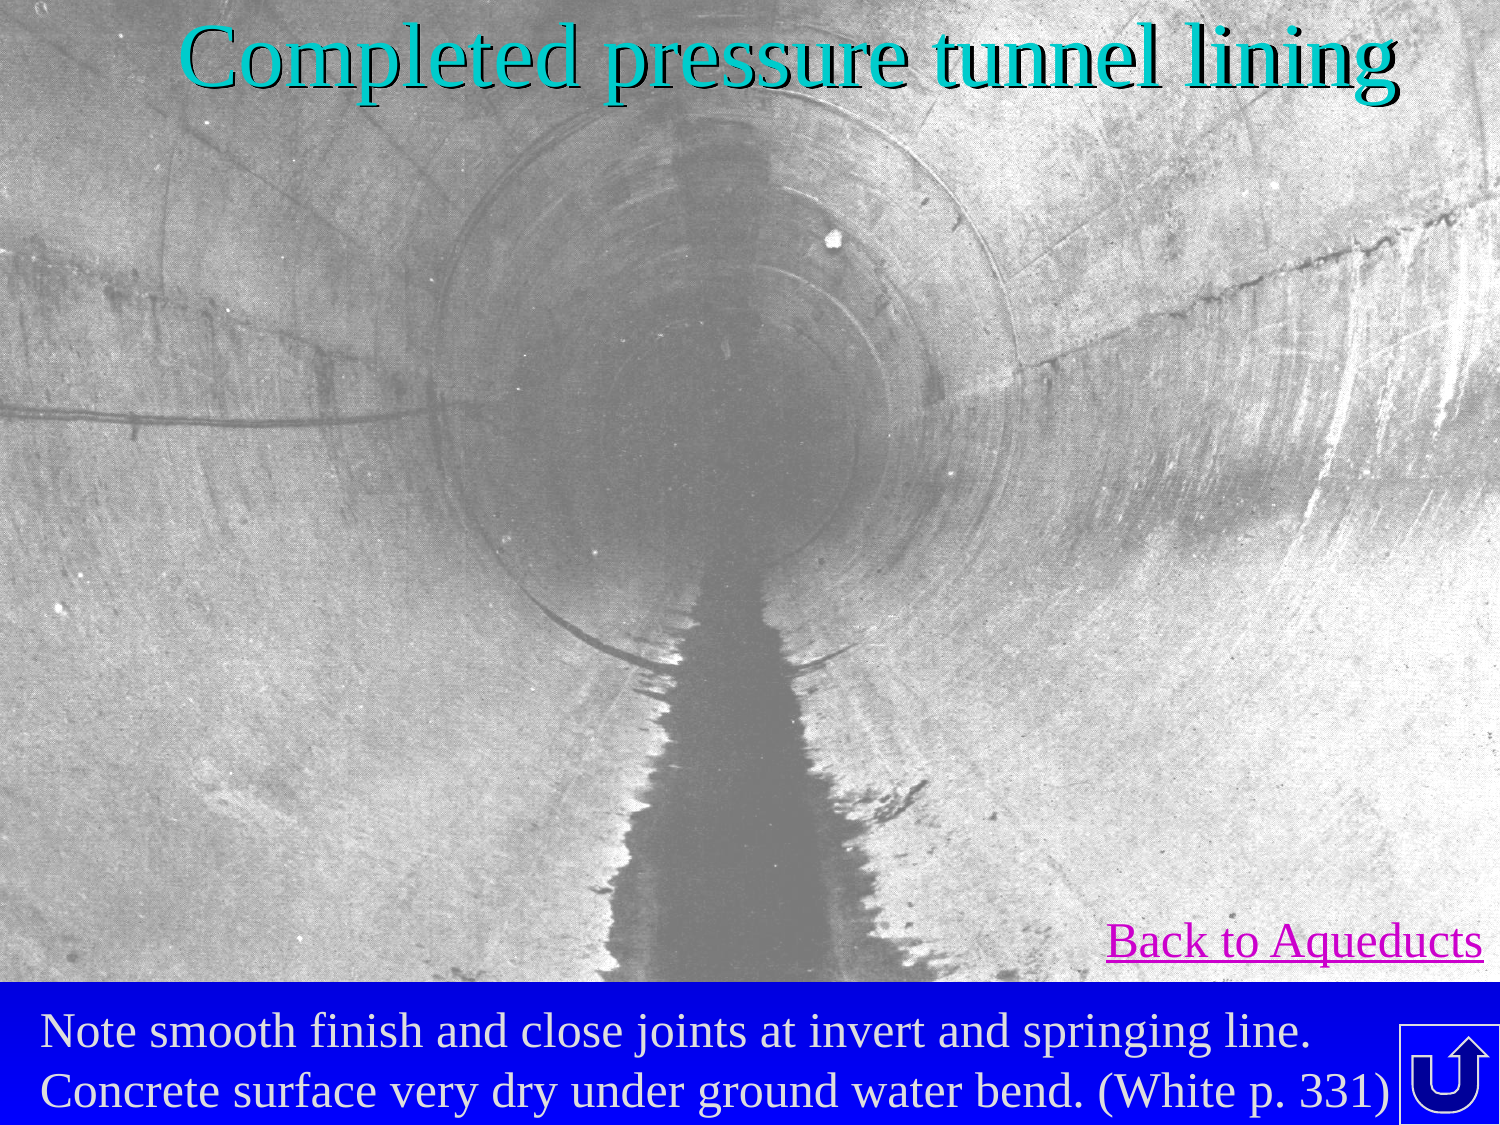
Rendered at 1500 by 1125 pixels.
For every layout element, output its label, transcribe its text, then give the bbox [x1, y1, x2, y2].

text_box Note smooth finish and close joints at invert and springing line. Concrete surface very dry under ground water bend. (White p. 331) [24, 991, 1425, 1125]
picture [0, 0, 1500, 982]
text_box [1400, 1025, 1500, 1125]
